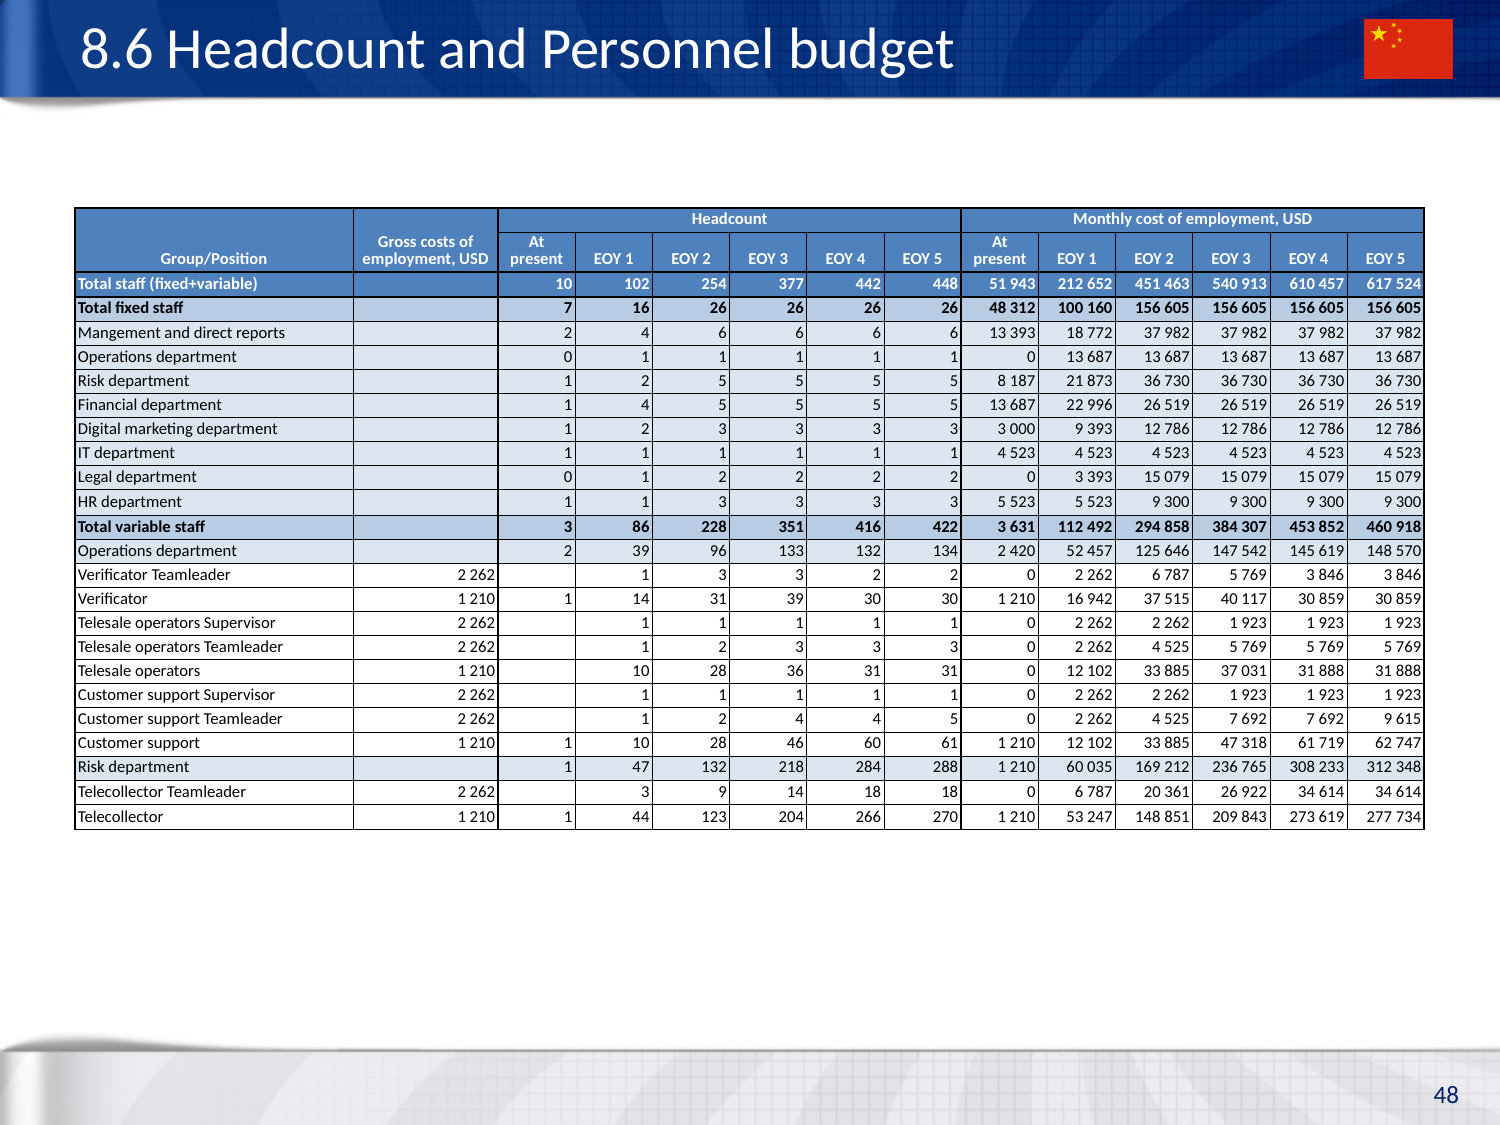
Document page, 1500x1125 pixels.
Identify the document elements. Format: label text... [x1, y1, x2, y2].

table_cell 100 160 [1039, 298, 1115, 321]
table_cell 1 [576, 442, 652, 465]
table_cell 1 [730, 442, 806, 465]
table_cell 9 300 [1116, 490, 1192, 515]
table_cell 3 [807, 418, 884, 441]
table_cell 1 210 [354, 733, 497, 756]
table_cell 1 923 [1348, 684, 1423, 707]
table_cell 10 [576, 660, 652, 683]
table_cell EOY 5 [885, 233, 960, 271]
table_cell 1 [499, 442, 575, 465]
table_cell 0 [499, 466, 575, 489]
table_cell 3 [576, 781, 652, 804]
table_cell [499, 612, 575, 635]
table_cell [354, 346, 497, 369]
table_cell 2 262 [354, 612, 497, 635]
table_cell EOY 2 [653, 233, 729, 271]
table_cell 36 [730, 660, 806, 683]
table_cell 36 730 [1271, 370, 1347, 393]
table_cell 30 859 [1348, 588, 1423, 611]
table_cell 169 212 [1116, 757, 1192, 780]
table_cell 156 605 [1348, 298, 1423, 321]
table_cell 36 730 [1116, 370, 1192, 393]
table_cell EOY 1 [1039, 233, 1115, 271]
table_cell 5 [885, 394, 960, 417]
slide_number 48 [1356, 1070, 1475, 1117]
table_cell 284 [807, 757, 884, 780]
table_cell 12 786 [1116, 418, 1192, 441]
table_cell 0 [962, 781, 1038, 804]
table_cell [354, 322, 497, 345]
table_cell 26 [807, 298, 884, 321]
table_cell 123 [653, 805, 729, 829]
table_cell 1 [576, 564, 652, 587]
table_cell 62 747 [1348, 733, 1423, 756]
table_cell 2 262 [1039, 636, 1115, 659]
table_cell 7 [499, 298, 575, 321]
table_cell 1 [499, 418, 575, 441]
table_cell 156 605 [1271, 298, 1347, 321]
table_cell [499, 708, 575, 732]
table_cell 3 [499, 516, 575, 539]
table_cell 0 [962, 466, 1038, 489]
table_cell 1 [730, 612, 806, 635]
table_cell 1 923 [1193, 612, 1270, 635]
table_cell 6 [653, 322, 729, 345]
table_cell Financial department [76, 394, 353, 417]
table_cell 1 [885, 346, 960, 369]
table_cell 34 614 [1271, 781, 1347, 804]
table_cell 13 687 [1348, 346, 1423, 369]
table_cell 610 457 [1271, 273, 1347, 296]
table_cell 1 [576, 708, 652, 732]
table_cell 377 [730, 273, 806, 296]
table_cell 5 [807, 394, 884, 417]
table_cell Telecollector Teamleader [76, 781, 353, 804]
table_cell 294 858 [1116, 516, 1192, 539]
table_cell 31 [653, 588, 729, 611]
table_cell 2 262 [1039, 612, 1115, 635]
table_cell EOY 5 [1348, 233, 1423, 271]
table_cell 2 [499, 540, 575, 563]
table_cell 1 [653, 684, 729, 707]
table_cell Telecollector [76, 805, 353, 829]
table_cell 3 [653, 418, 729, 441]
table_cell 453 852 [1271, 516, 1347, 539]
table_cell 7 692 [1193, 708, 1270, 732]
table_cell 26 519 [1193, 394, 1270, 417]
table_cell 2 [885, 564, 960, 587]
table_cell 16 942 [1039, 588, 1115, 611]
table_cell 1 [807, 612, 884, 635]
table_cell 86 [576, 516, 652, 539]
table_cell 26 [885, 298, 960, 321]
table_cell 156 605 [1193, 298, 1270, 321]
table_cell 4 523 [962, 442, 1038, 465]
table_cell HR department [76, 490, 353, 515]
table_cell 44 [576, 805, 652, 829]
table_cell 4 [576, 322, 652, 345]
table_cell Verificator [76, 588, 353, 611]
table_cell 270 [885, 805, 960, 829]
table_cell 5 [730, 394, 806, 417]
table_cell Customer support Teamleader [76, 708, 353, 732]
table_cell 13 687 [1193, 346, 1270, 369]
table_cell Mangement and direct reports [76, 322, 353, 345]
table_cell 416 [807, 516, 884, 539]
table_cell 26 519 [1116, 394, 1192, 417]
table_cell [499, 636, 575, 659]
table_cell 3 [730, 490, 806, 515]
table_cell 0 [962, 564, 1038, 587]
table_cell 3 [807, 636, 884, 659]
table_cell 15 079 [1193, 466, 1270, 489]
table_cell 1 [576, 612, 652, 635]
table_cell 15 079 [1116, 466, 1192, 489]
table_cell 218 [730, 757, 806, 780]
table_cell 2 [653, 466, 729, 489]
table_cell [354, 273, 497, 296]
table_cell 31 888 [1348, 660, 1423, 683]
table_cell 204 [730, 805, 806, 829]
table_cell 4 [576, 394, 652, 417]
table_cell Digital marketing department [76, 418, 353, 441]
table_cell 3 [653, 490, 729, 515]
table_cell 2 [730, 466, 806, 489]
table_cell 1 210 [962, 588, 1038, 611]
table_cell 148 570 [1348, 540, 1423, 563]
table_cell 2 262 [1116, 612, 1192, 635]
table_cell 1 [576, 490, 652, 515]
table_cell 4 523 [1116, 442, 1192, 465]
table_cell 1 [807, 346, 884, 369]
table_cell 60 [807, 733, 884, 756]
table_cell 37 515 [1116, 588, 1192, 611]
title 8.6 Headcount and Personnel budget [64, 19, 1404, 71]
table_cell 13 687 [1271, 346, 1347, 369]
table_cell [354, 418, 497, 441]
table_cell 6 [885, 322, 960, 345]
table_cell 18 [807, 781, 884, 804]
table_cell 266 [807, 805, 884, 829]
table_cell 1 [576, 346, 652, 369]
table_cell 1 [885, 684, 960, 707]
table_cell 39 [576, 540, 652, 563]
table_cell Risk department [76, 370, 353, 393]
table_cell 26 519 [1348, 394, 1423, 417]
table_cell 132 [807, 540, 884, 563]
table_cell 133 [730, 540, 806, 563]
table_cell 1 210 [354, 660, 497, 683]
table_cell 102 [576, 273, 652, 296]
table_cell 1 [499, 394, 575, 417]
table_cell [354, 490, 497, 515]
table_cell 12 786 [1271, 418, 1347, 441]
table_cell 156 605 [1116, 298, 1192, 321]
table_cell 2 262 [354, 684, 497, 707]
table_cell 1 [730, 346, 806, 369]
table_cell 2 262 [354, 636, 497, 659]
table_cell 3 [730, 418, 806, 441]
table_cell 451 463 [1116, 273, 1192, 296]
table_cell 4 525 [1116, 636, 1192, 659]
table_cell 4 523 [1348, 442, 1423, 465]
table_cell 34 614 [1348, 781, 1423, 804]
table_cell 51 943 [962, 273, 1038, 296]
table_cell 47 318 [1193, 733, 1270, 756]
table_cell 5 [730, 370, 806, 393]
table_cell [499, 660, 575, 683]
table_cell 1 [807, 684, 884, 707]
table_cell EOY 4 [807, 233, 884, 271]
table_cell 61 719 [1271, 733, 1347, 756]
table_cell 147 542 [1193, 540, 1270, 563]
table_cell 0 [962, 708, 1038, 732]
table_cell 0 [962, 684, 1038, 707]
table_cell Telesale operators Teamleader [76, 636, 353, 659]
table_cell 1 [499, 805, 575, 829]
table_cell 3 [885, 418, 960, 441]
table_cell 442 [807, 273, 884, 296]
table_cell 26 [653, 298, 729, 321]
table_cell Verificator Teamleader [76, 564, 353, 587]
table_cell 47 [576, 757, 652, 780]
table_cell EOY 2 [1116, 233, 1192, 271]
table_cell Total variable staff [76, 516, 353, 539]
table_cell 96 [653, 540, 729, 563]
table_cell 5 523 [1039, 490, 1115, 515]
table_cell 1 [499, 733, 575, 756]
table_cell [499, 684, 575, 707]
table_cell 5 769 [1348, 636, 1423, 659]
table_cell 15 079 [1271, 466, 1347, 489]
table_header Monthly cost of employment, USD [962, 209, 1423, 232]
table_cell 4 [730, 708, 806, 732]
table_cell 48 312 [962, 298, 1038, 321]
table_cell 5 769 [1271, 636, 1347, 659]
table_cell 1 [730, 684, 806, 707]
picture [0, 1032, 1500, 1125]
table_cell [499, 781, 575, 804]
table_cell 1 [653, 612, 729, 635]
table_cell 288 [885, 757, 960, 780]
table_cell 33 885 [1116, 660, 1192, 683]
table_cell 37 982 [1116, 322, 1192, 345]
table_cell 53 247 [1039, 805, 1115, 829]
table_cell 9 300 [1348, 490, 1423, 515]
table_cell 273 619 [1271, 805, 1347, 829]
table_cell EOY 4 [1271, 233, 1347, 271]
table_header Headcount [499, 209, 960, 232]
table_cell 26 922 [1193, 781, 1270, 804]
table_cell EOY 3 [730, 233, 806, 271]
table_cell 28 [653, 733, 729, 756]
table_cell 5 769 [1193, 564, 1270, 587]
table_cell 4 523 [1271, 442, 1347, 465]
table_cell 125 646 [1116, 540, 1192, 563]
table_cell 0 [962, 636, 1038, 659]
table_cell 22 996 [1039, 394, 1115, 417]
table_cell 277 734 [1348, 805, 1423, 829]
table_cell 31 888 [1271, 660, 1347, 683]
table_cell 20 361 [1116, 781, 1192, 804]
table_cell 2 [499, 322, 575, 345]
table_cell 36 730 [1348, 370, 1423, 393]
table_cell 2 [576, 418, 652, 441]
table_cell 4 523 [1039, 442, 1115, 465]
table_cell 26 [730, 298, 806, 321]
table_cell IT department [76, 442, 353, 465]
table_cell 5 [653, 370, 729, 393]
table_cell Risk department [76, 757, 353, 780]
table_cell [354, 298, 497, 321]
table_cell 26 519 [1271, 394, 1347, 417]
table_cell 351 [730, 516, 806, 539]
table_cell 2 262 [1039, 564, 1115, 587]
table_cell 112 492 [1039, 516, 1115, 539]
table_cell 2 262 [1039, 708, 1115, 732]
table_cell 36 730 [1193, 370, 1270, 393]
table_cell 13 687 [1039, 346, 1115, 369]
table_cell 209 843 [1193, 805, 1270, 829]
table_cell 1 [499, 588, 575, 611]
table_cell 3 631 [962, 516, 1038, 539]
table_cell 30 859 [1271, 588, 1347, 611]
table_cell 1 [576, 684, 652, 707]
table_cell 3 [653, 564, 729, 587]
table_cell 2 [885, 466, 960, 489]
table_cell At present [962, 233, 1038, 271]
table_cell 40 117 [1193, 588, 1270, 611]
table_cell 4 523 [1193, 442, 1270, 465]
table_cell 1 [499, 370, 575, 393]
table_cell 1 923 [1271, 684, 1347, 707]
table_cell 2 [807, 466, 884, 489]
table_cell 10 [576, 733, 652, 756]
table_cell [354, 516, 497, 539]
table_cell EOY 3 [1193, 233, 1270, 271]
table_cell 422 [885, 516, 960, 539]
table_cell 2 262 [354, 708, 497, 732]
table_cell 1 210 [962, 805, 1038, 829]
table_cell 1 [499, 757, 575, 780]
table_cell Telesale operators Supervisor [76, 612, 353, 635]
table_cell 31 [807, 660, 884, 683]
table_cell 2 [807, 564, 884, 587]
table_cell 30 [807, 588, 884, 611]
table_cell 540 913 [1193, 273, 1270, 296]
table_cell 13 393 [962, 322, 1038, 345]
table_cell 37 031 [1193, 660, 1270, 683]
table_cell 0 [962, 346, 1038, 369]
picture [0, 0, 1500, 120]
table_cell 2 [653, 708, 729, 732]
table_cell 9 300 [1271, 490, 1347, 515]
table_cell 4 [807, 708, 884, 732]
table_cell Total staff (fixed+variable) [76, 273, 353, 296]
table_cell 5 523 [962, 490, 1038, 515]
table_cell 6 787 [1039, 781, 1115, 804]
table_cell 134 [885, 540, 960, 563]
table_cell 617 524 [1348, 273, 1423, 296]
table_cell 145 619 [1271, 540, 1347, 563]
table_cell 12 102 [1039, 660, 1115, 683]
table_cell 308 233 [1271, 757, 1347, 780]
table_cell 2 262 [354, 781, 497, 804]
table_cell 1 210 [354, 805, 497, 829]
table_cell 384 307 [1193, 516, 1270, 539]
table_cell 460 918 [1348, 516, 1423, 539]
table_cell 2 262 [1039, 684, 1115, 707]
table_header Gross costs of employment, USD [354, 209, 497, 271]
table_cell [499, 564, 575, 587]
table_cell 14 [576, 588, 652, 611]
table_cell 1 [885, 442, 960, 465]
table_cell 10 [499, 273, 575, 296]
table_cell 448 [885, 273, 960, 296]
table_cell 132 [653, 757, 729, 780]
table_cell 1 210 [354, 588, 497, 611]
table_cell 5 [885, 370, 960, 393]
table_cell 14 [730, 781, 806, 804]
table_cell 1 [885, 612, 960, 635]
table_cell 4 525 [1116, 708, 1192, 732]
table_cell 0 [962, 612, 1038, 635]
table_cell 21 873 [1039, 370, 1115, 393]
table_cell 3 846 [1271, 564, 1347, 587]
table_cell Telesale operators [76, 660, 353, 683]
table_cell 3 [885, 490, 960, 515]
table_cell 5 [807, 370, 884, 393]
table_cell 33 885 [1116, 733, 1192, 756]
table_cell 6 [730, 322, 806, 345]
table_cell 39 [730, 588, 806, 611]
table_cell 1 210 [962, 733, 1038, 756]
table_cell 9 615 [1348, 708, 1423, 732]
table_cell Legal department [76, 466, 353, 489]
table_cell 3 [807, 490, 884, 515]
table_cell 9 393 [1039, 418, 1115, 441]
table_cell 61 [885, 733, 960, 756]
table_cell 9 300 [1193, 490, 1270, 515]
table_cell 2 420 [962, 540, 1038, 563]
table_cell 3 [730, 636, 806, 659]
table_cell 18 [885, 781, 960, 804]
table_cell 254 [653, 273, 729, 296]
table_cell 1 [807, 442, 884, 465]
table_cell 9 [653, 781, 729, 804]
table_header Group/Position [76, 209, 353, 271]
table_cell 46 [730, 733, 806, 756]
table_cell 3 [885, 636, 960, 659]
table_cell 312 348 [1348, 757, 1423, 780]
table_cell 13 687 [1116, 346, 1192, 369]
table_cell 37 982 [1348, 322, 1423, 345]
table_cell 0 [499, 346, 575, 369]
table_cell 15 079 [1348, 466, 1423, 489]
table_cell 2 262 [354, 564, 497, 587]
table_cell 12 102 [1039, 733, 1115, 756]
table_cell 3 393 [1039, 466, 1115, 489]
table_cell 37 982 [1271, 322, 1347, 345]
table_cell [354, 466, 497, 489]
table_cell Customer support [76, 733, 353, 756]
table_cell 2 262 [1116, 684, 1192, 707]
table_cell 1 [499, 490, 575, 515]
table_cell Total fixed staff [76, 298, 353, 321]
table_cell 13 687 [962, 394, 1038, 417]
table_cell Customer support Supervisor [76, 684, 353, 707]
table_cell At present [499, 233, 575, 271]
table_cell 1 923 [1348, 612, 1423, 635]
table_cell 18 772 [1039, 322, 1115, 345]
table_cell 3 846 [1348, 564, 1423, 587]
table_cell 1 923 [1271, 612, 1347, 635]
table_cell 7 692 [1271, 708, 1347, 732]
table_cell Operations department [76, 540, 353, 563]
table_cell 8 187 [962, 370, 1038, 393]
table_cell EOY 1 [576, 233, 652, 271]
table_cell 60 035 [1039, 757, 1115, 780]
table_cell 6 787 [1116, 564, 1192, 587]
table_cell 12 786 [1193, 418, 1270, 441]
table_cell 1 [653, 346, 729, 369]
table_cell 3 [730, 564, 806, 587]
table_cell 2 [576, 370, 652, 393]
table_cell 52 457 [1039, 540, 1115, 563]
table_cell 5 769 [1193, 636, 1270, 659]
table_cell 12 786 [1348, 418, 1423, 441]
table_cell 0 [962, 660, 1038, 683]
table_cell 31 [885, 660, 960, 683]
table_cell 1 [576, 466, 652, 489]
table_cell 16 [576, 298, 652, 321]
table_cell 228 [653, 516, 729, 539]
table_cell 5 [653, 394, 729, 417]
table_cell [354, 442, 497, 465]
table_cell 1 [576, 636, 652, 659]
table_cell 236 765 [1193, 757, 1270, 780]
table_cell 5 [885, 708, 960, 732]
table_cell [354, 757, 497, 780]
table_cell 2 [653, 636, 729, 659]
table_cell 30 [885, 588, 960, 611]
table_cell 1 [653, 442, 729, 465]
table_cell Operations department [76, 346, 353, 369]
table_cell 37 982 [1193, 322, 1270, 345]
table_cell 1 210 [962, 757, 1038, 780]
table_cell 6 [807, 322, 884, 345]
table_cell [354, 370, 497, 393]
table_cell 3 000 [962, 418, 1038, 441]
table_cell [354, 394, 497, 417]
table_cell 28 [653, 660, 729, 683]
table_cell 148 851 [1116, 805, 1192, 829]
table_cell 1 923 [1193, 684, 1270, 707]
table_cell [354, 540, 497, 563]
table_cell 212 652 [1039, 273, 1115, 296]
